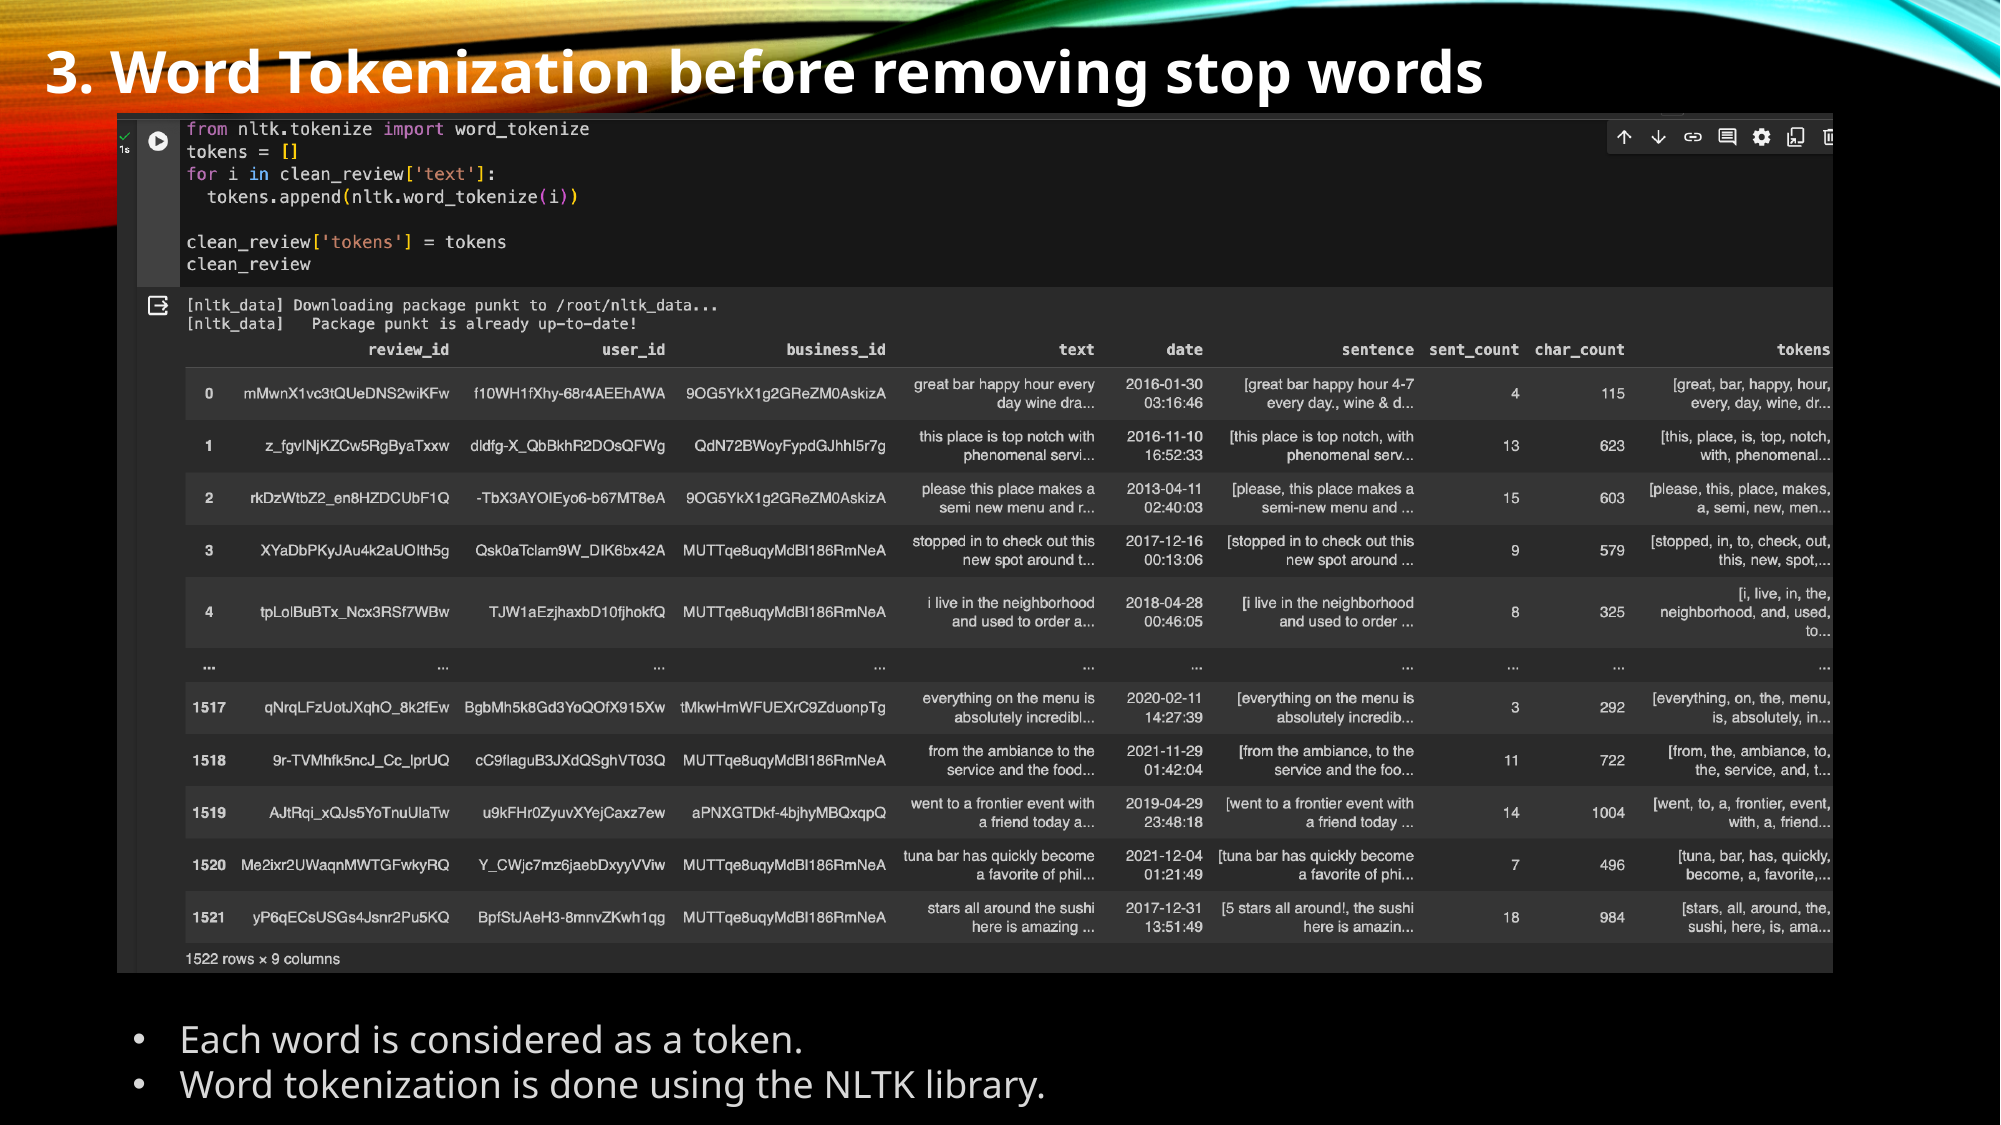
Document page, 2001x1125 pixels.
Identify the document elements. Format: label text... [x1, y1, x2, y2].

text_box Each word is considered as a token. Word tokenization is done using the NLTK library. [117, 1008, 1848, 1114]
picture [0, 0, 2000, 974]
text_box 3. Word Tokenization before removing stop words [30, 27, 1783, 113]
